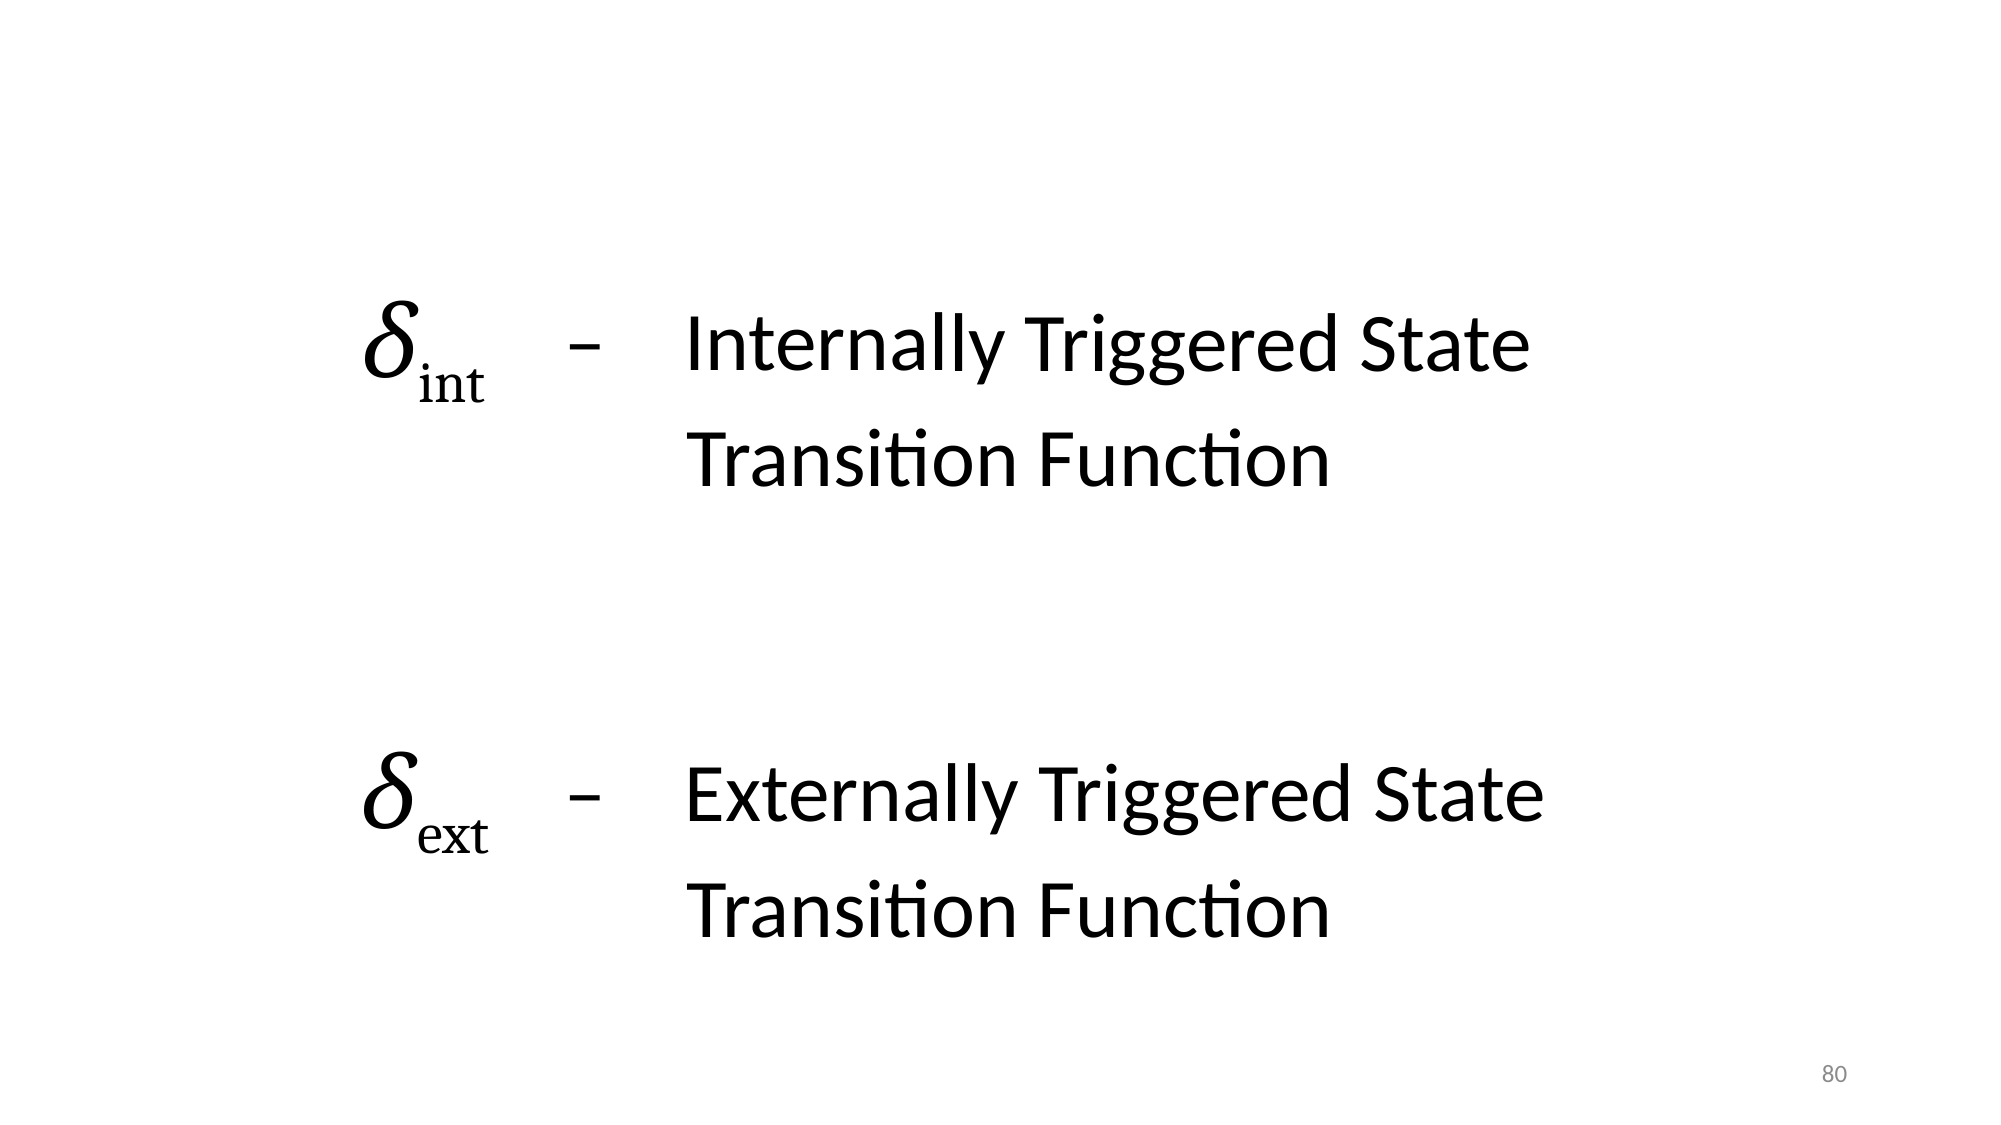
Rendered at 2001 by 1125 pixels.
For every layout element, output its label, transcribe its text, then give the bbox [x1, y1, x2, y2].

text_box ly Triggered State [934, 280, 1548, 395]
text_box – [549, 279, 621, 395]
text_box Transition Function [672, 847, 1348, 962]
text_box δint [346, 269, 501, 422]
text_box – [549, 730, 621, 846]
slide_number 80 [1412, 1042, 1863, 1103]
text_box Internal [669, 280, 934, 395]
text_box ly Triggered State [948, 730, 1562, 846]
text_box δext [345, 720, 505, 873]
text_box Transition Function [672, 396, 1348, 511]
text_box External [669, 730, 948, 846]
